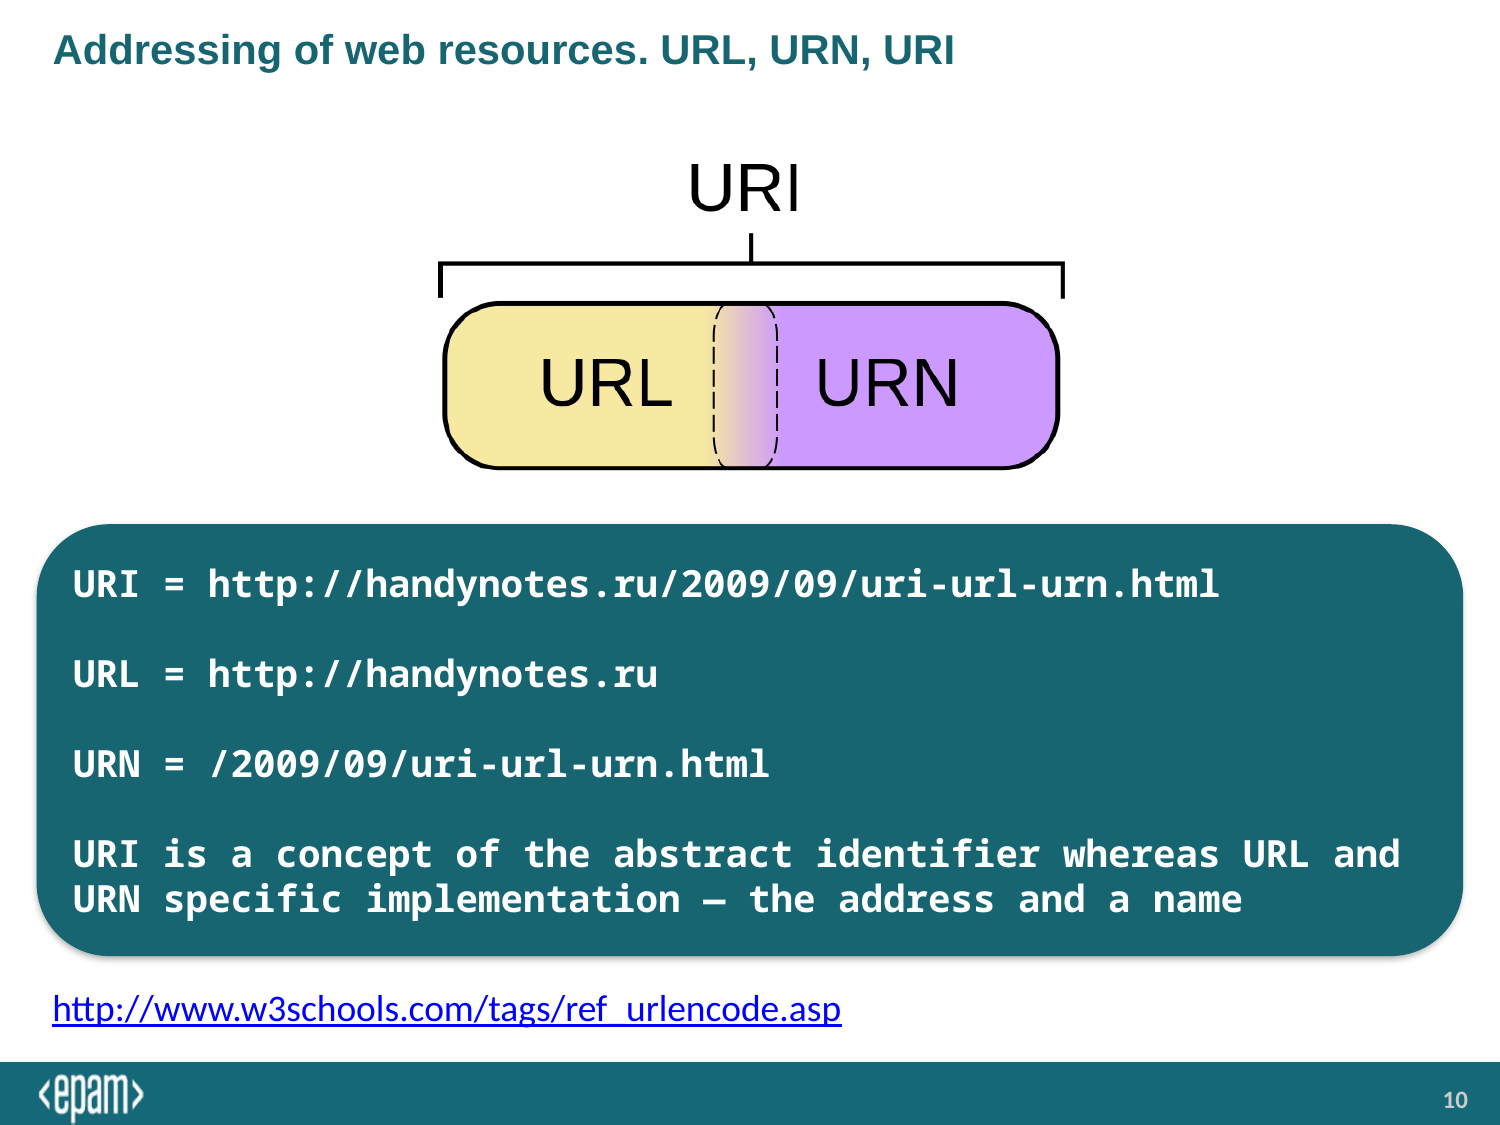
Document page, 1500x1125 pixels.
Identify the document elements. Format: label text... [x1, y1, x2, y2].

title Addressing of web resources. URL, URN, URI [0, 0, 1500, 95]
text_box http://www.w3schools.com/tags/ref_urlencode.asp [37, 976, 1463, 1037]
text_box URI = http://handynotes.ru/2009/09/uri-url-urn.html URL = http://handynotes.ru URN = /2009/09/uri-url-urn.html URI is a concept of the abstract identifier whereas URL and URN specific implementation — the address and a name [36, 524, 1464, 957]
picture [374, 94, 1126, 547]
picture [38, 1074, 144, 1125]
